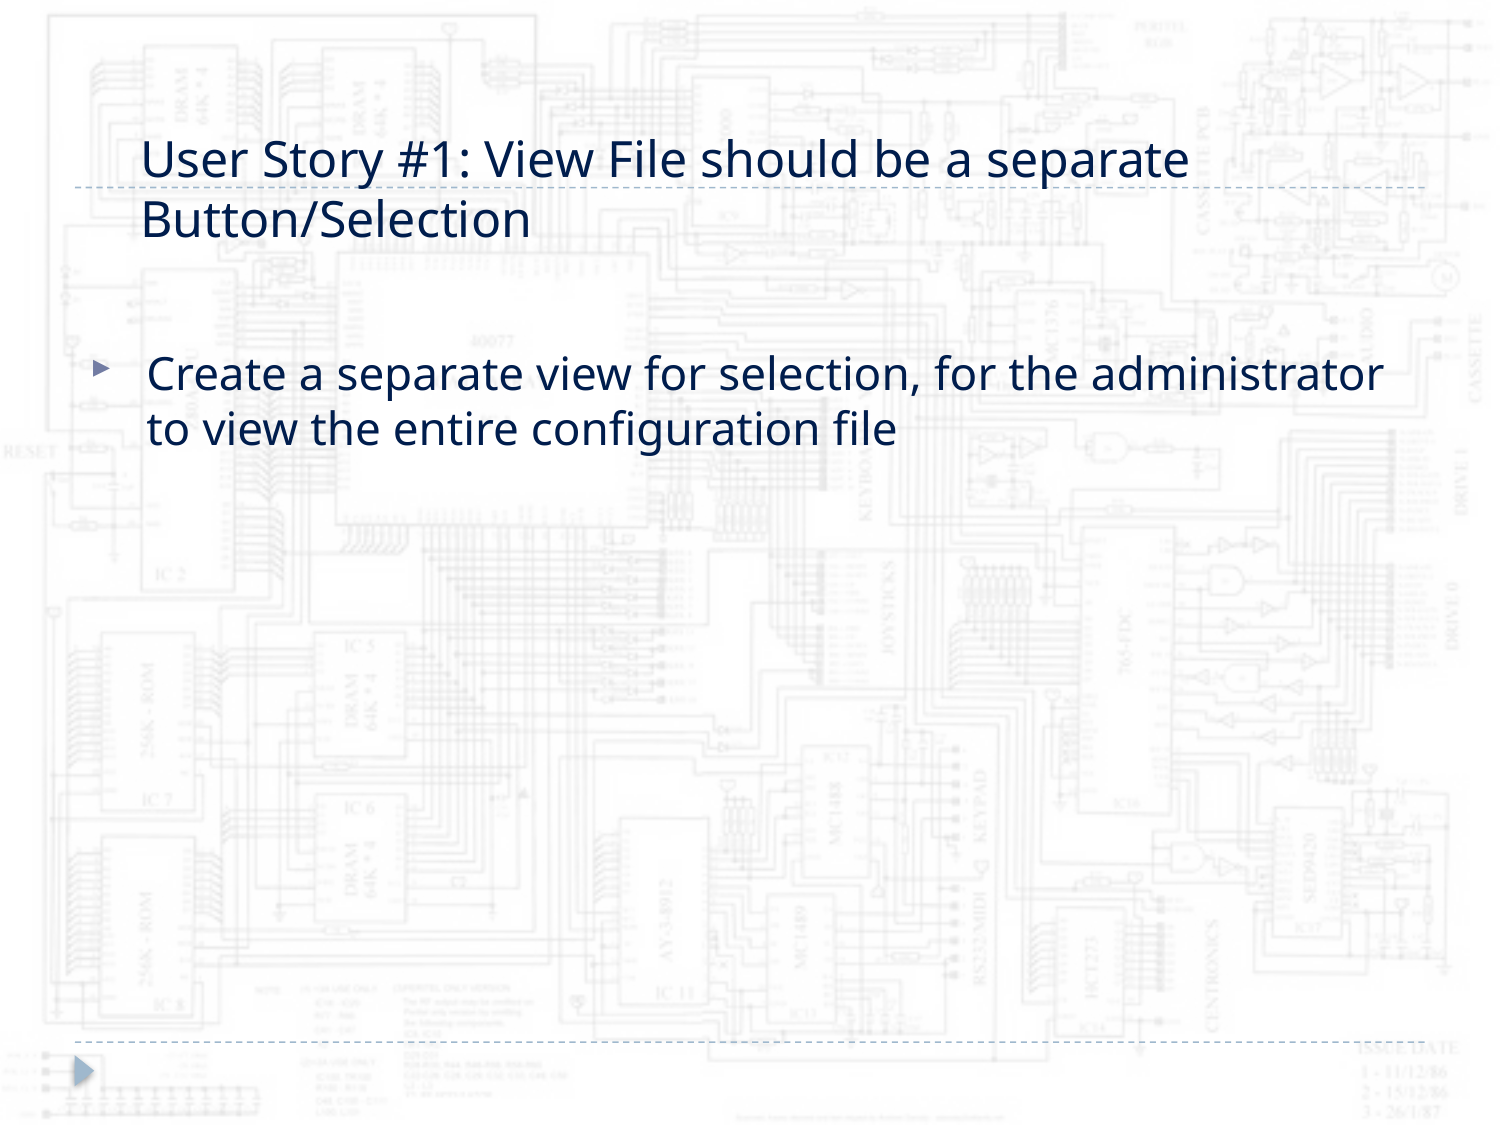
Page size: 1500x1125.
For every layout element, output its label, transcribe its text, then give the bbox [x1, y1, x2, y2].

title User Story #1: View File should be a separate Button/Selection [125, 174, 1369, 337]
list Create a separate view for selection, for the administrator to view the entire configuration file [75, 337, 1425, 1010]
